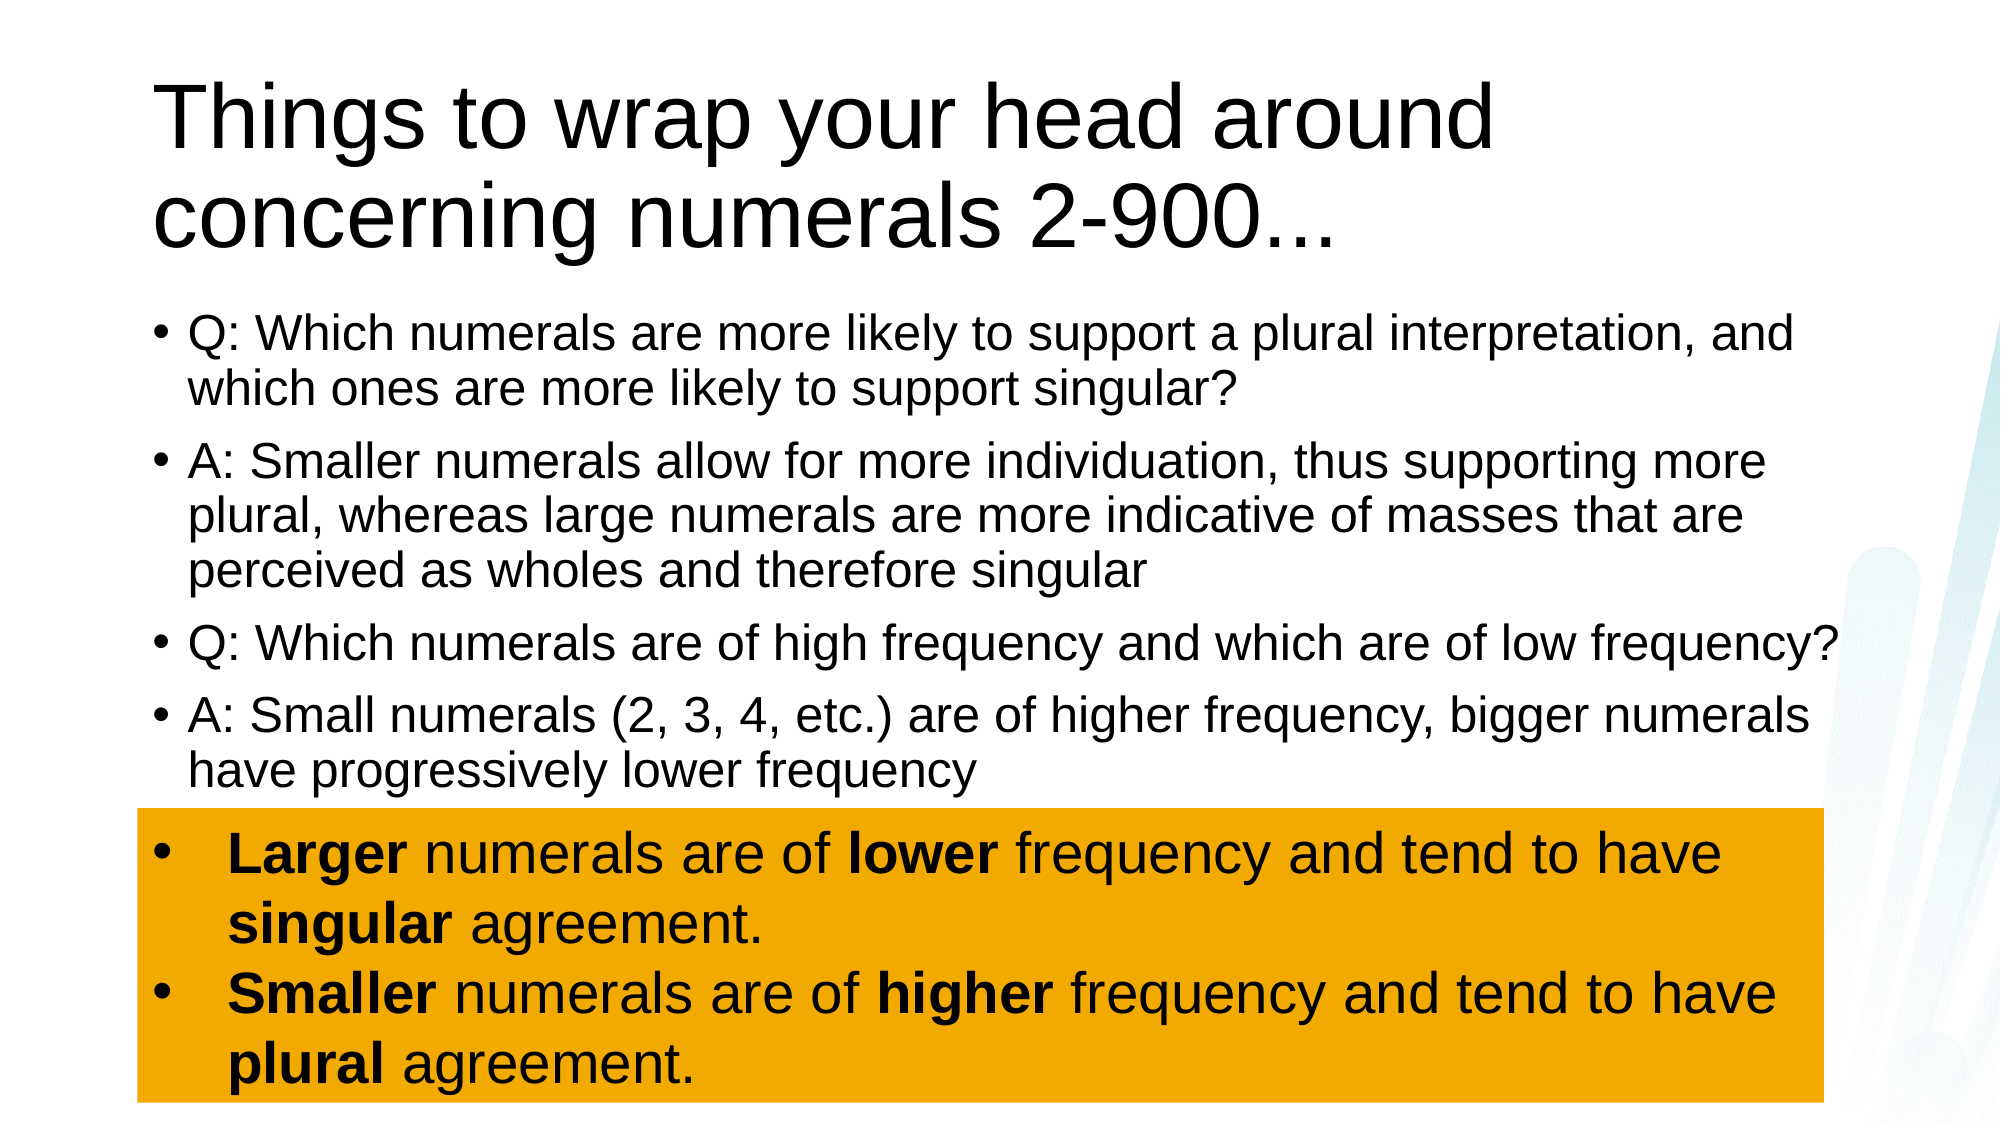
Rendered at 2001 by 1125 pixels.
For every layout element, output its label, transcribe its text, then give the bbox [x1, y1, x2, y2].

text_box Larger numerals are of lower frequency and tend to have singular agreement. Smaller numerals are of higher frequency and tend to have plural agreement. [137, 808, 1824, 1103]
title Things to wrap your head around concerning numerals 2-900... [137, 59, 1863, 278]
list Q: Which numerals are more likely to support a plural interpretation, and which ones are more likely to support singular? A: Smaller numerals allow for more individuation, thus supporting more plural, whereas large numerals are more indicative of masses that are perceived as wholes and therefore singular Q: Which numerals are of high frequency and which are of low frequency? A: Small numerals (2, 3, 4, etc.) are of higher frequency, bigger numerals have progressively lower frequency [137, 299, 1863, 838]
picture [0, 0, 2000, 1125]
